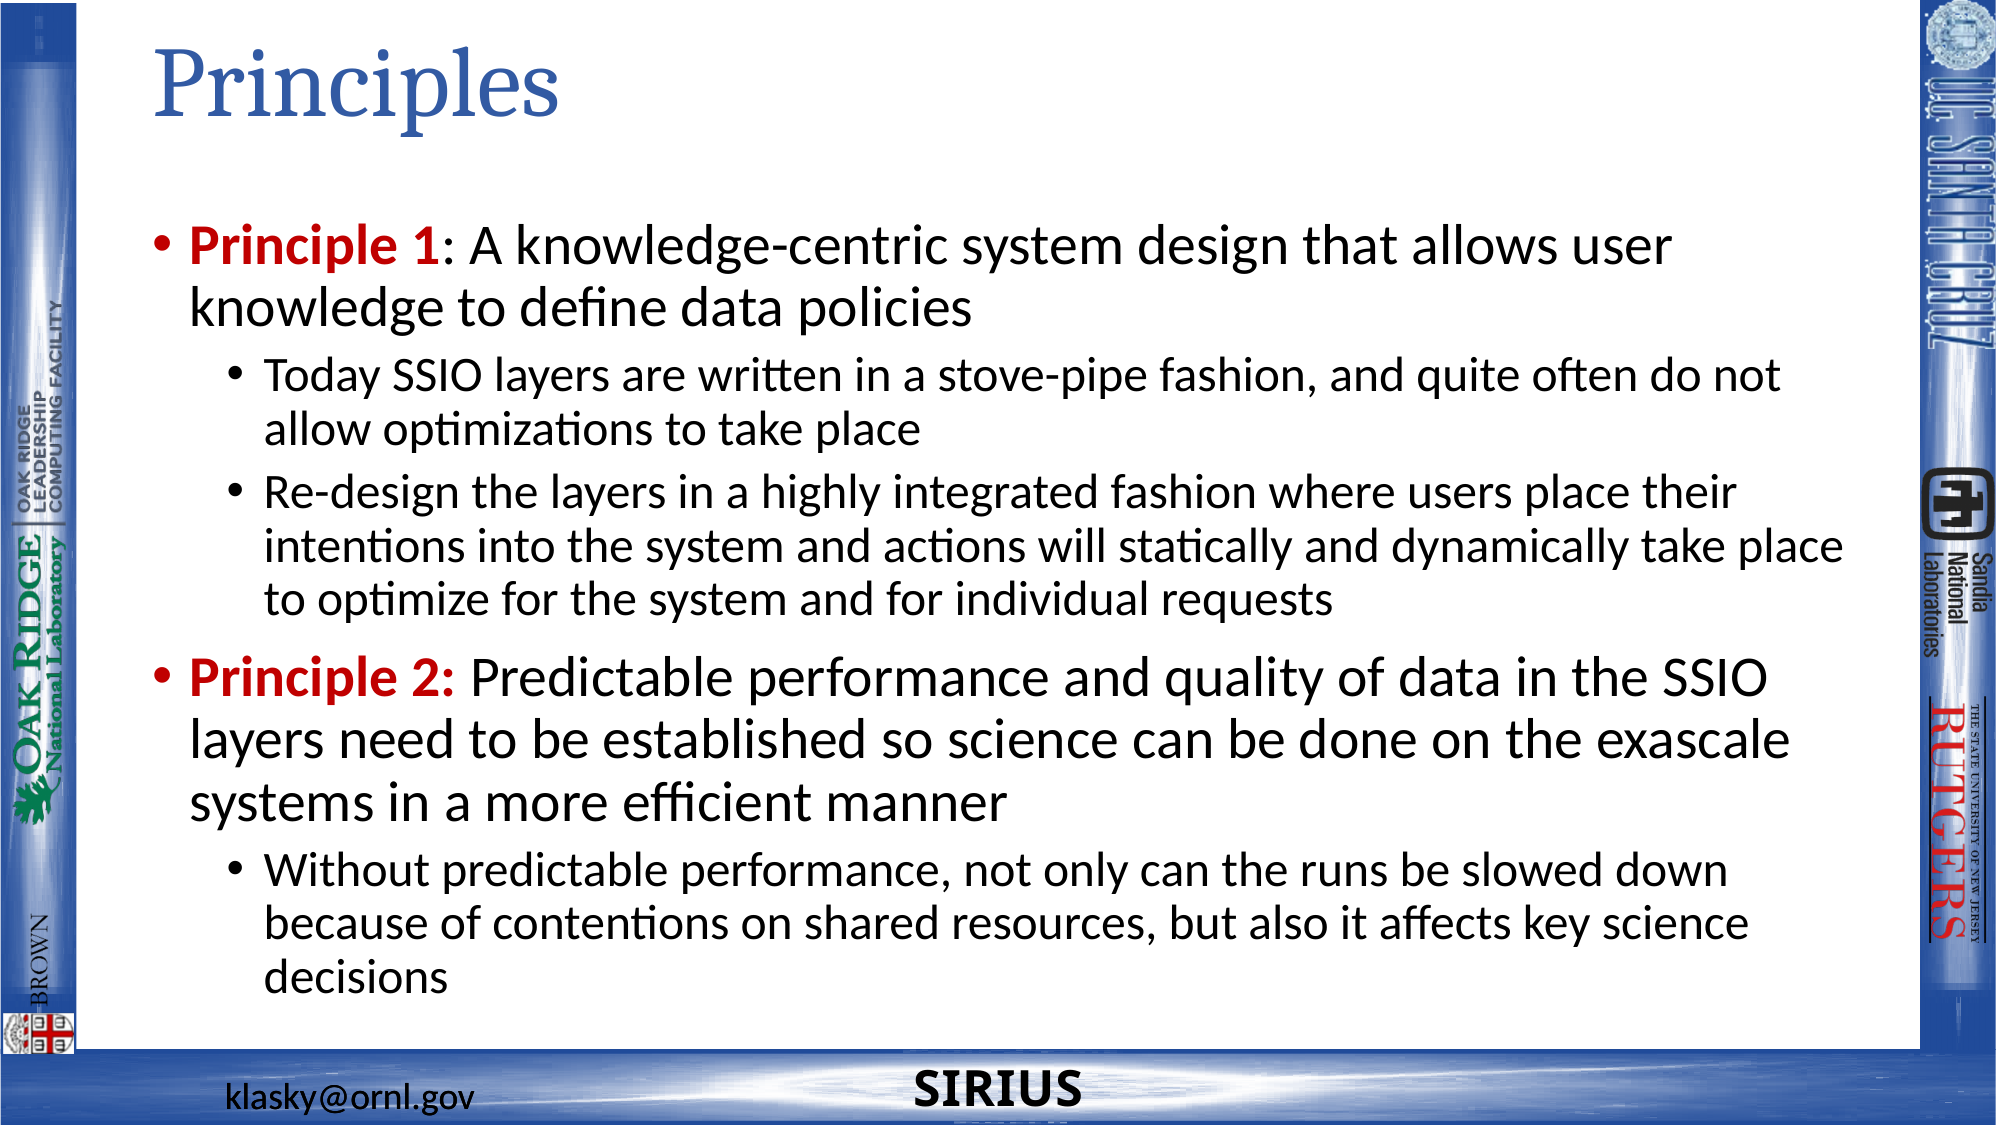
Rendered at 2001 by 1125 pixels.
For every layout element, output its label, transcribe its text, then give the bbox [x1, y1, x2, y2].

title Principles [137, 19, 1863, 149]
picture [1927, 696, 1988, 943]
picture [12, 301, 66, 825]
picture [1921, 0, 1995, 348]
picture [4, 898, 74, 1054]
list Principle 1: A knowledge-centric system design that allows user knowledge to define data policies Today SSIO layers are written in a stove-pipe fashion, and quite often do not allow optimizations to take place Re-design the layers in a highly integrated fashion where users place their intentions into the system and actions will statically and dynamically take place to optimize for the system and for individual requests Principle 2: Predictable performance and quality of data in the SSIO layers need to be established so science can be done on the exascale systems in a more efficient manner Without predictable performance, not only can the runs be slowed down because of contentions on shared resources, but also it affects key science decisions [137, 206, 1863, 1014]
picture [1921, 465, 1996, 660]
